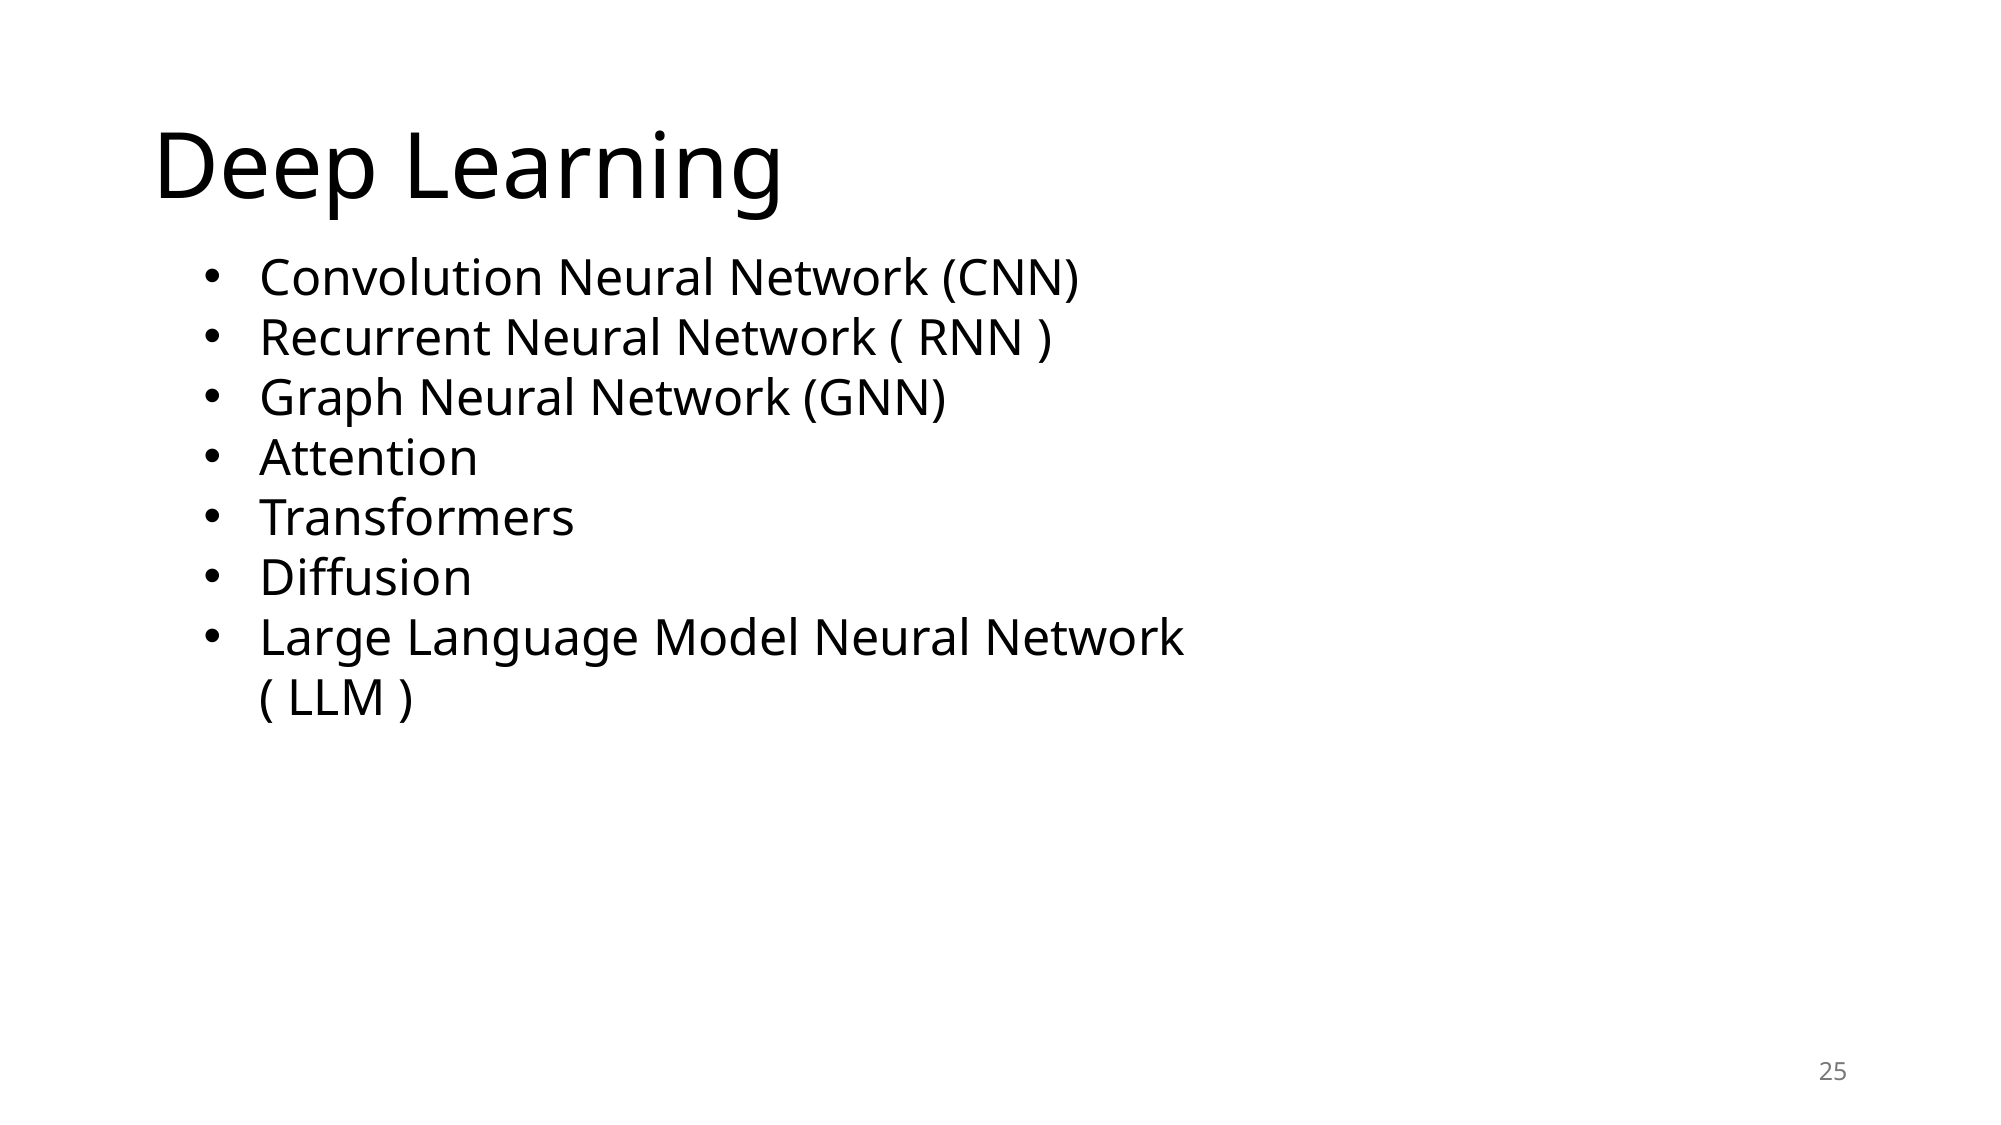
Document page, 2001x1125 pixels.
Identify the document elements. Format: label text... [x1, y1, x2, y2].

title Deep Learning [137, 59, 1863, 278]
text_box Convolution Neural Network (CNN) Recurrent Neural Network ( RNN ) Graph Neural Network (GNN) Attention Transformers Diffusion Large Language Model Neural Network ( LLM ) [188, 238, 1272, 733]
slide_number 25 [1412, 1042, 1863, 1103]
